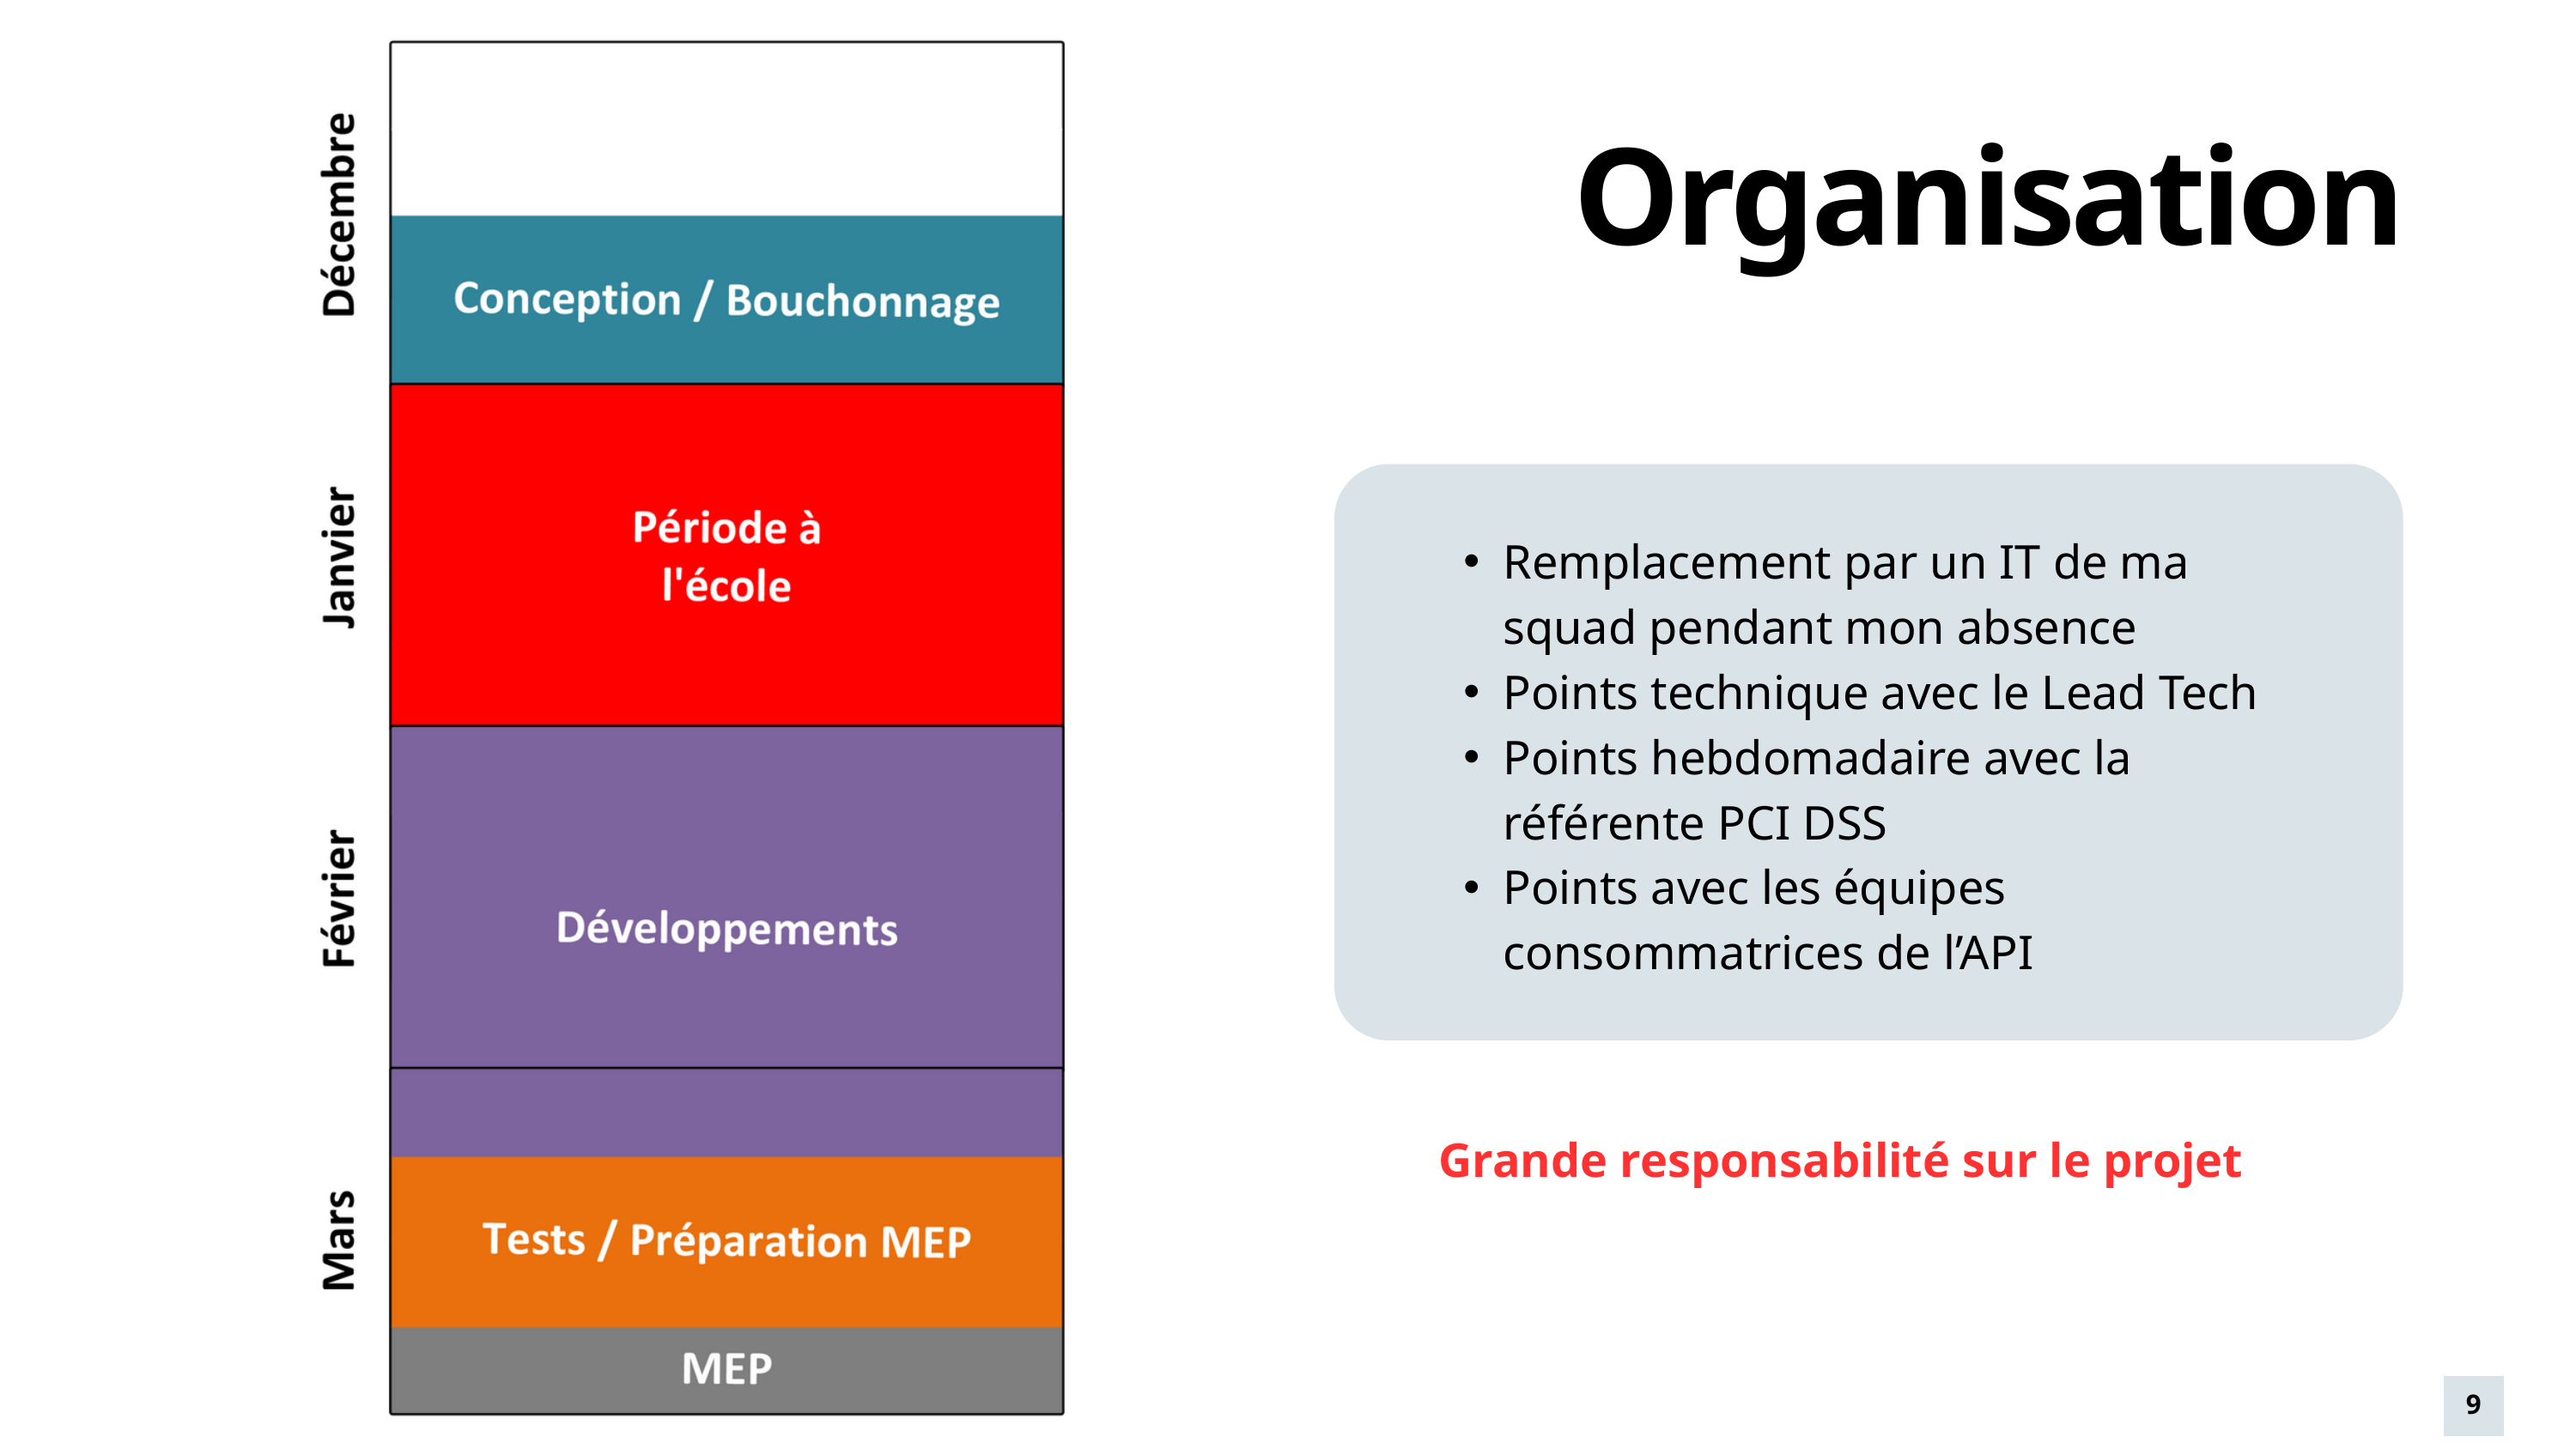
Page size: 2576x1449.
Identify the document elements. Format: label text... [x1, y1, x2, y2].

text_box [280, 272, 1079, 1437]
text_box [1334, 464, 2403, 1041]
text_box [2443, 1375, 2504, 1437]
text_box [1431, 1094, 2406, 1246]
text_box Organisation [81, 83, 2406, 272]
text_box [280, 26, 1079, 83]
